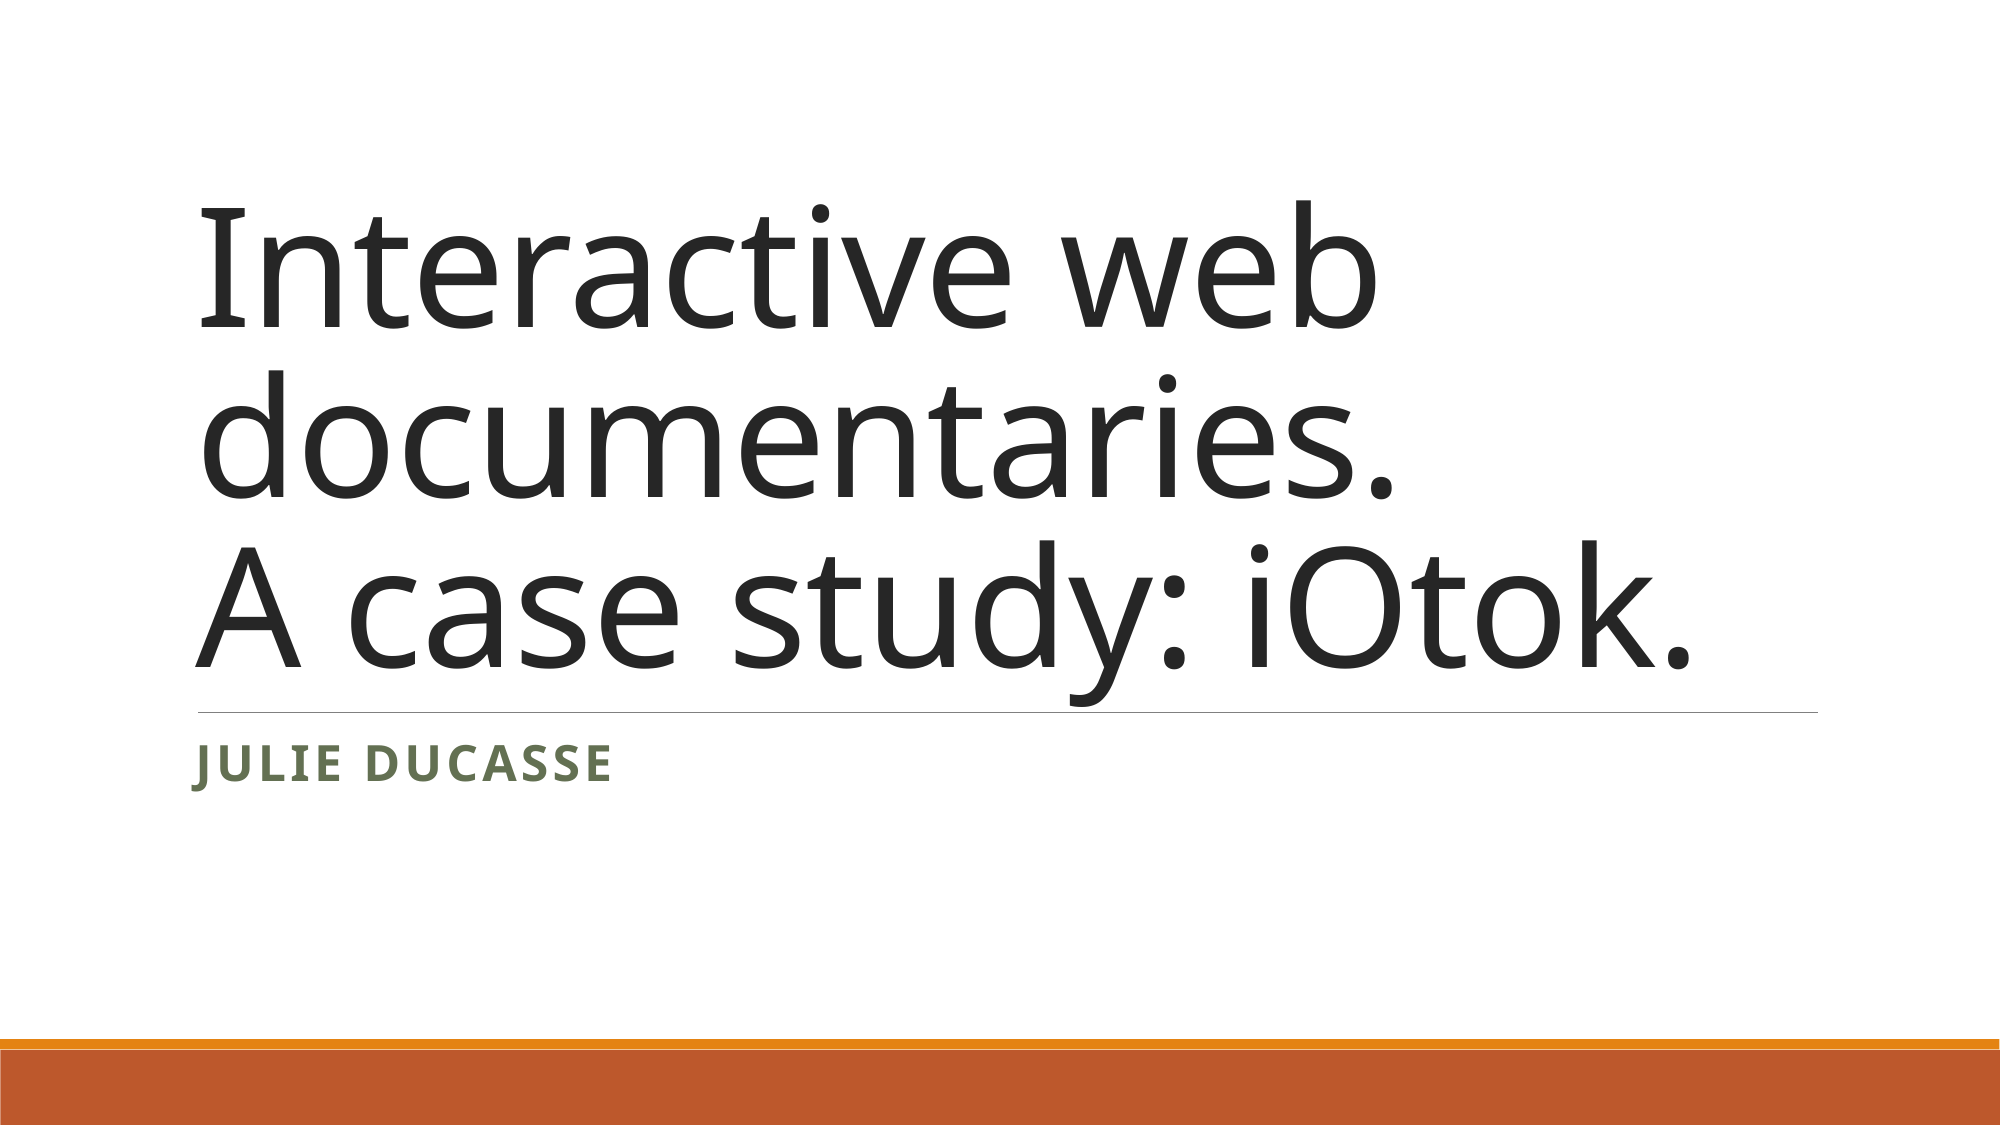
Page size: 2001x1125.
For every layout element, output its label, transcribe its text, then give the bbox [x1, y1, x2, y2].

subtitle Julie Ducasse [180, 730, 1831, 919]
title Interactive web documentaries. A case study: iOtok. [180, 124, 1830, 710]
